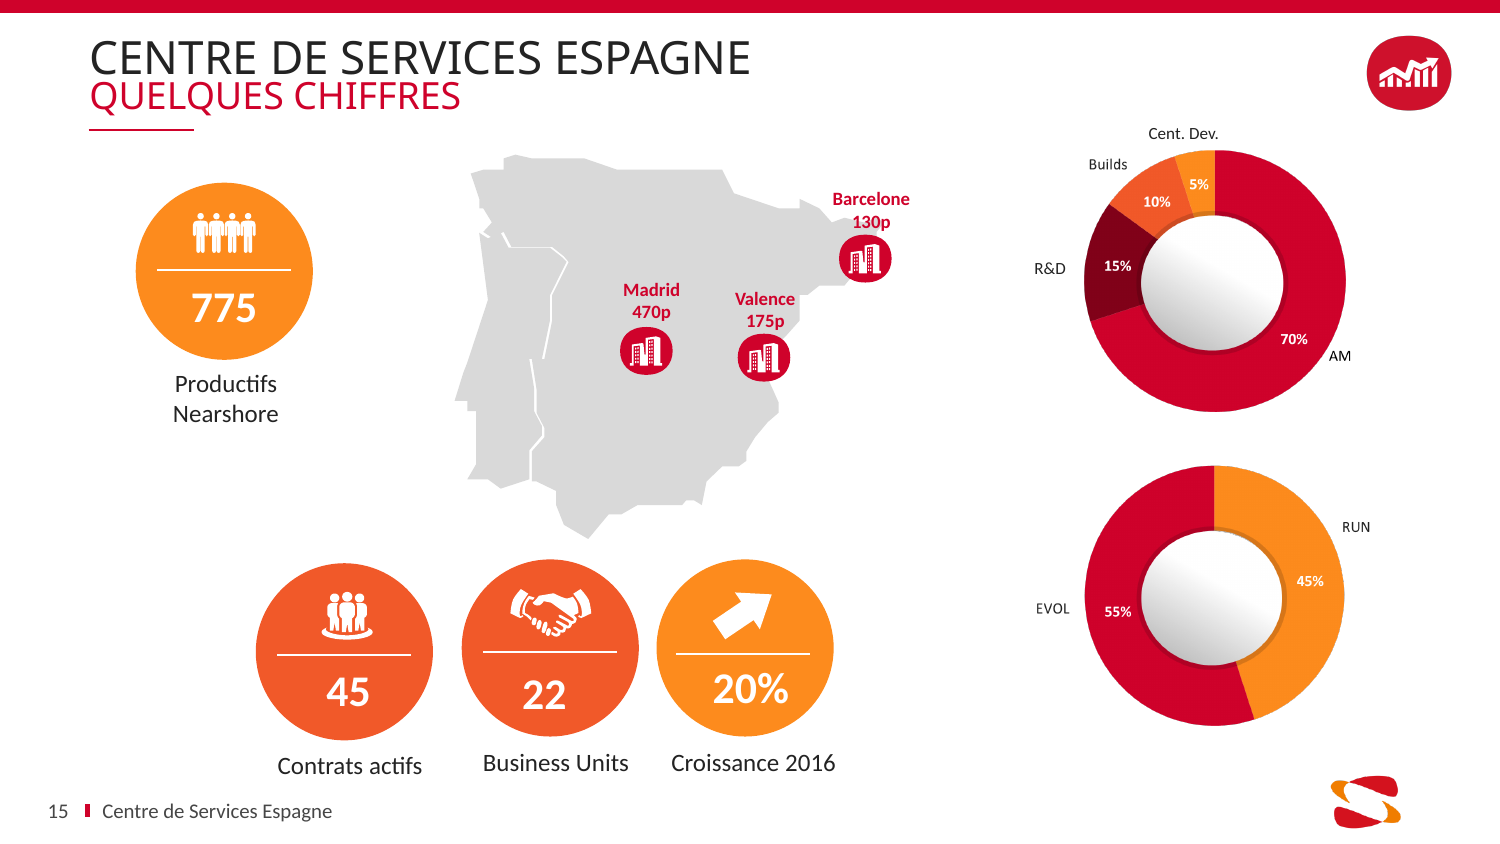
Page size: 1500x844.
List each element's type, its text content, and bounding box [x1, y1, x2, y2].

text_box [135, 182, 314, 437]
picture [942, 441, 1487, 755]
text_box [542, 548, 895, 785]
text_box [1349, 28, 1470, 113]
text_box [939, 114, 1489, 441]
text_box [430, 559, 682, 785]
text_box Centre de Services Espagne [87, 799, 833, 820]
title Centre de services Espagne [89, 38, 1343, 80]
list Quelques chiffres [89, 80, 1343, 114]
slide_number 15 [20, 800, 69, 821]
picture [1319, 767, 1412, 836]
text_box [224, 562, 426, 789]
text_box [454, 154, 927, 541]
